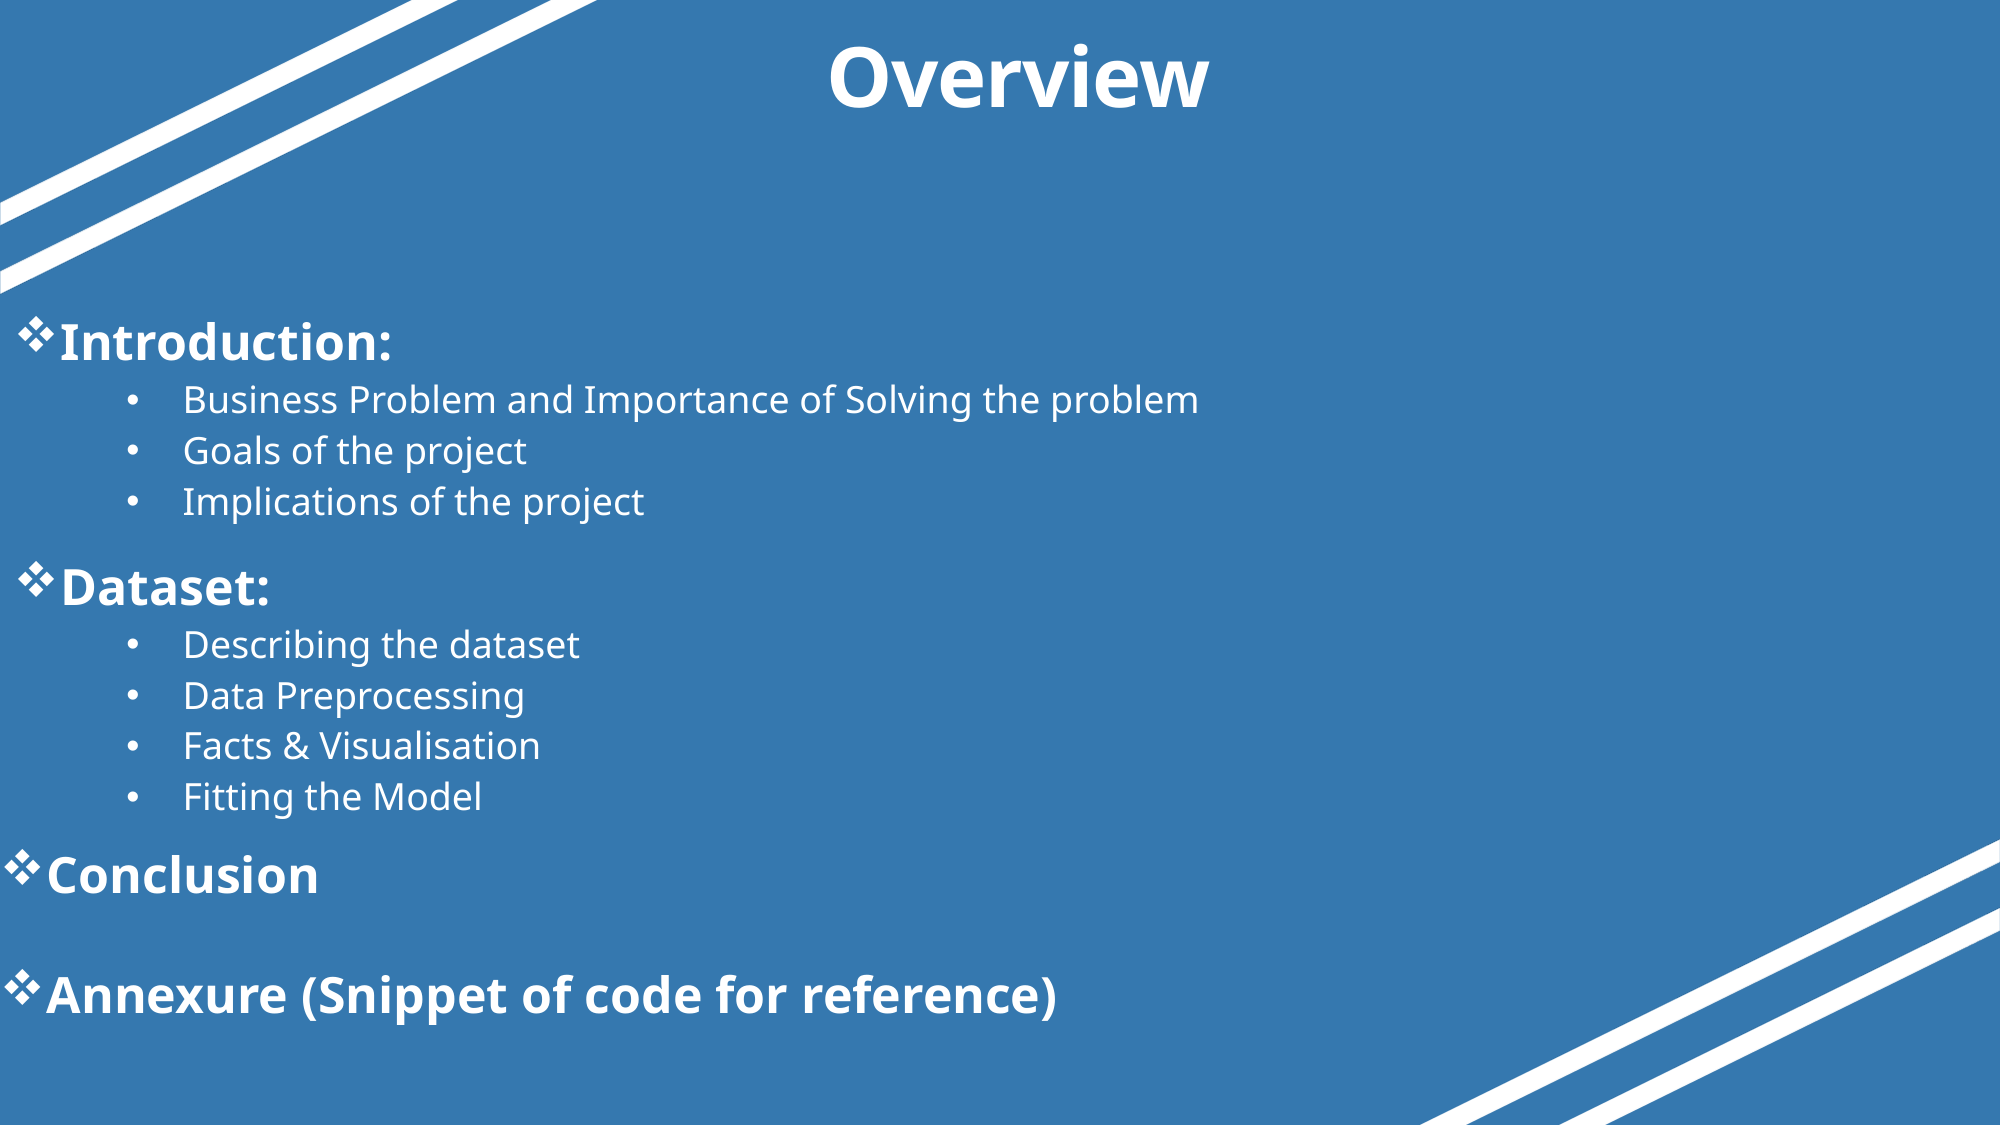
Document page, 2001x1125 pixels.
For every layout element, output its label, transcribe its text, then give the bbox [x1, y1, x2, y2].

list Introduction: Business Problem and Importance of Solving the problem Goals of the project Implications of the project [13, 310, 1294, 555]
title Overview [268, 23, 1769, 125]
picture [0, 0, 2000, 1125]
text_box Conclusion Annexure (Snippet of code for reference) [0, 783, 1280, 1035]
text_box Dataset: Describing the dataset Data Preprocessing Facts & Visualisation Fitting the Model [13, 555, 1294, 808]
